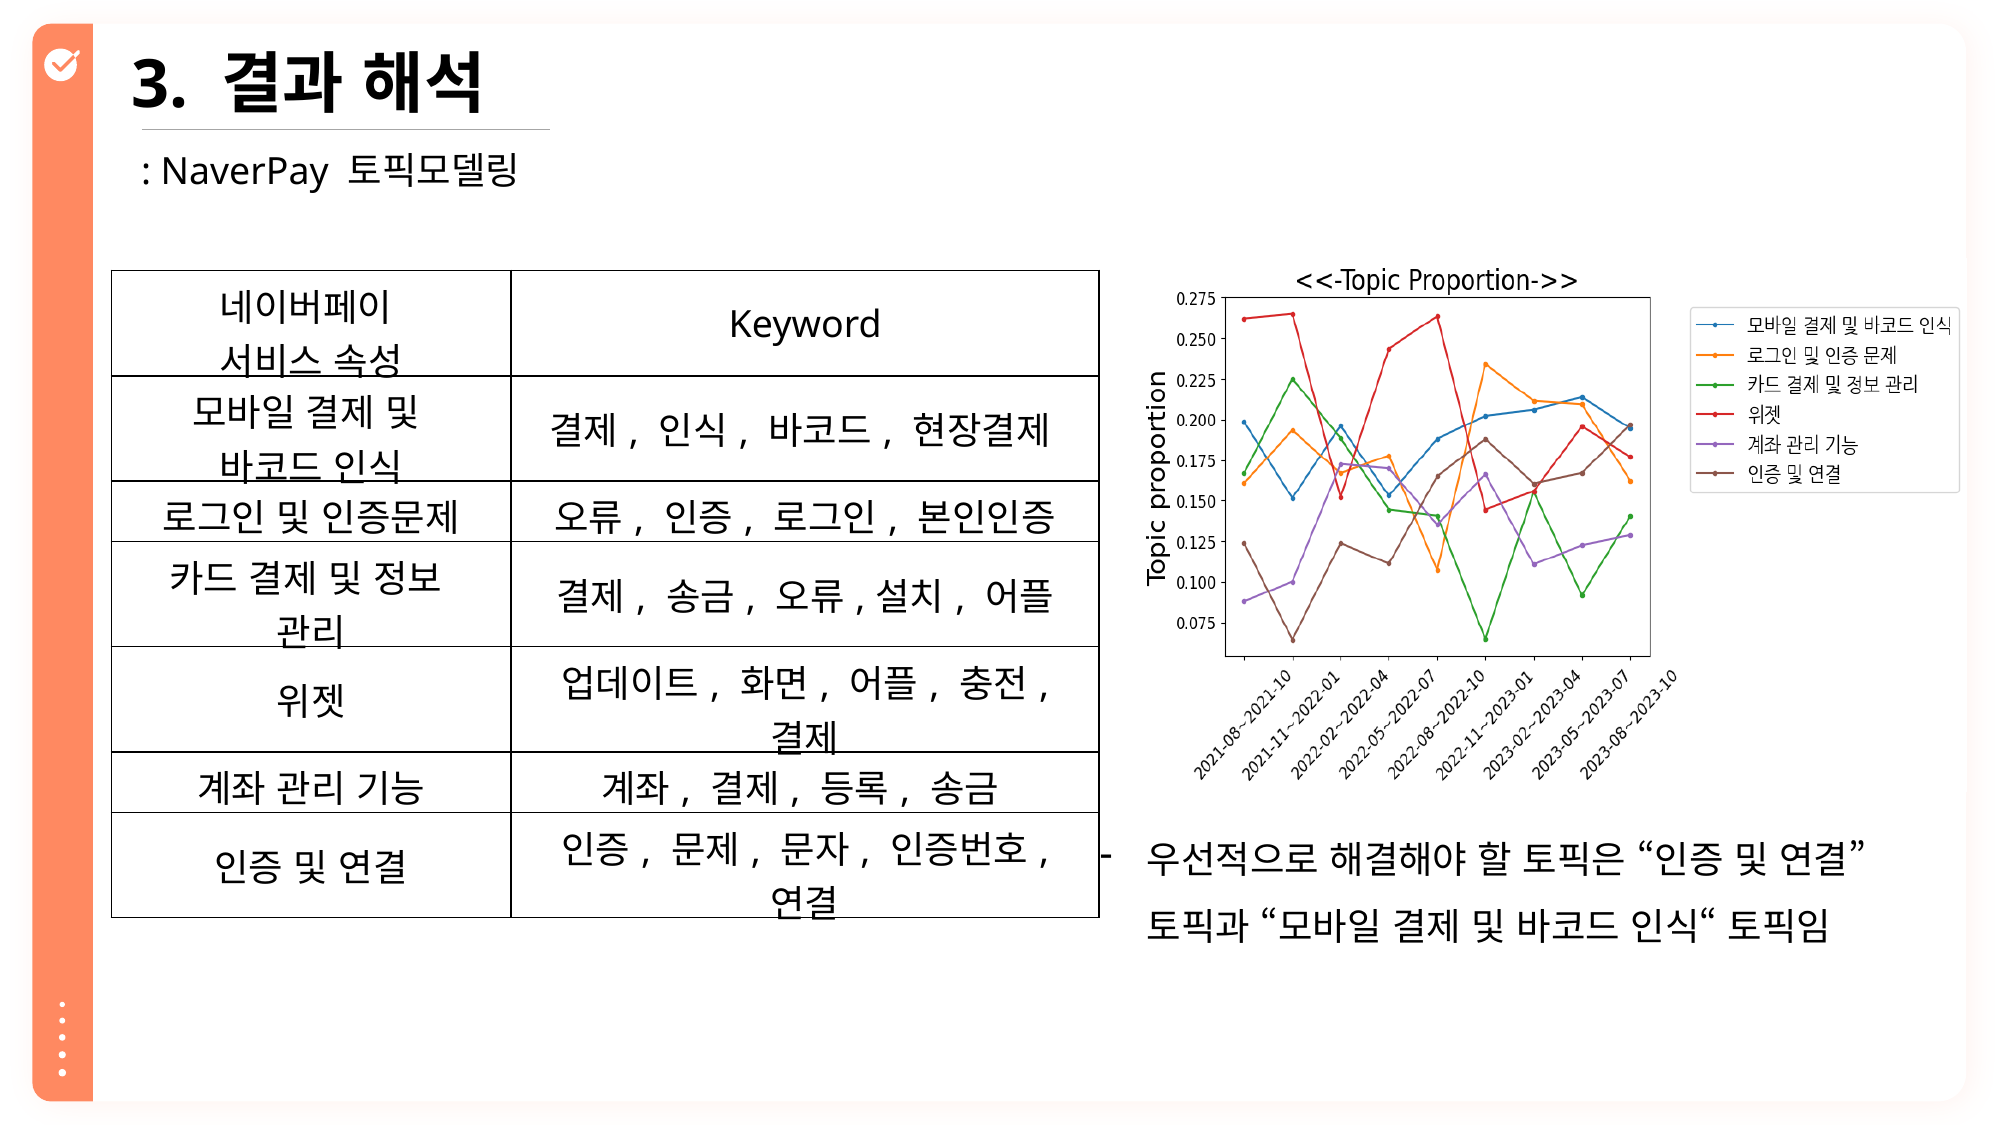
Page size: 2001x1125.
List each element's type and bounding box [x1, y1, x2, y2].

text_box [58, 1001, 66, 1077]
picture [1138, 258, 1967, 792]
text_box [32, 23, 1967, 1102]
